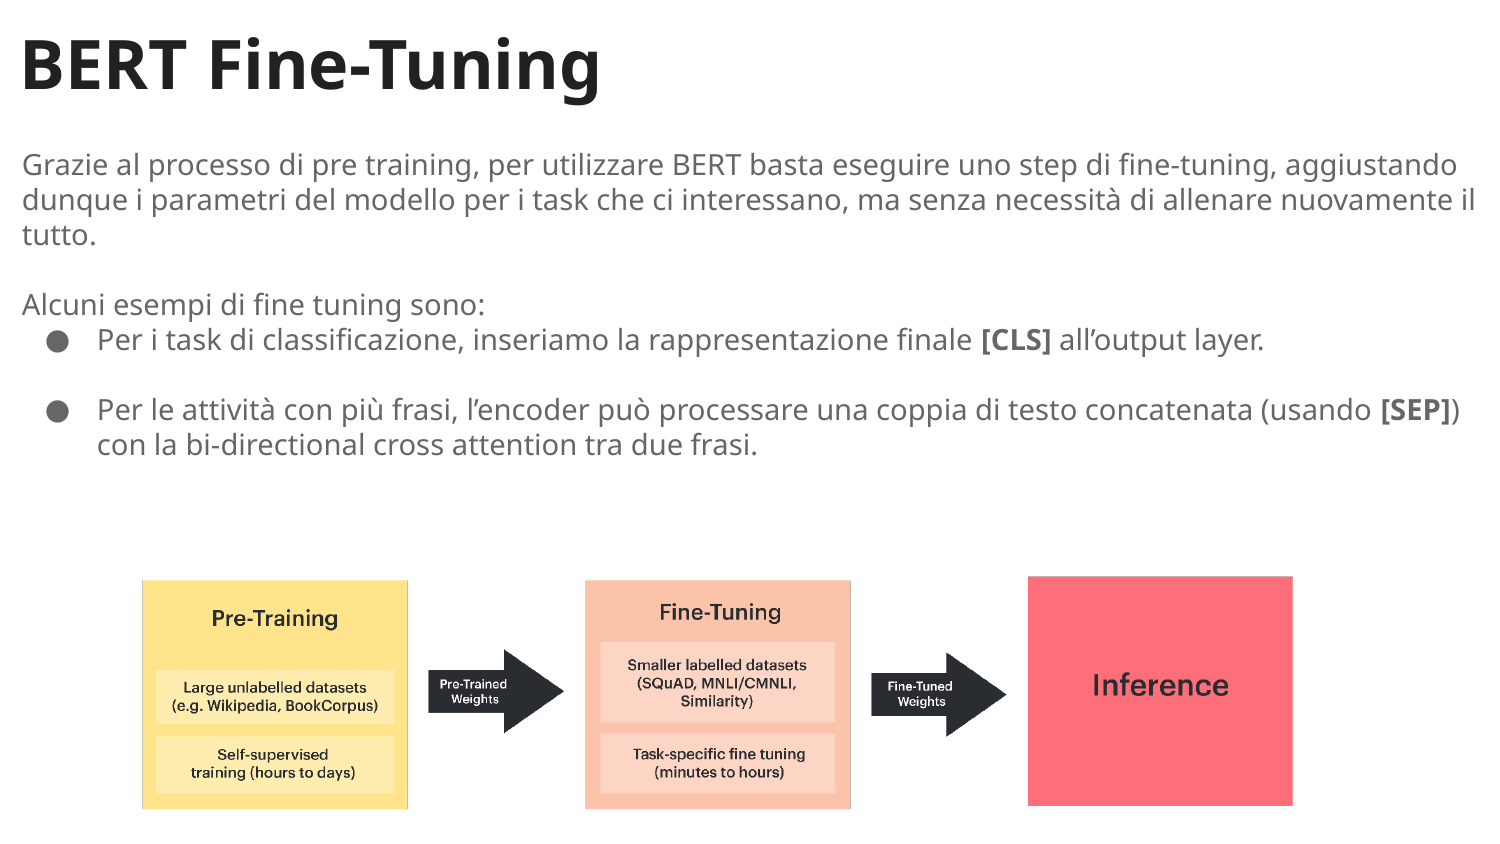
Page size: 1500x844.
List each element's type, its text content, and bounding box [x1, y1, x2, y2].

text_box [5, 115, 873, 182]
text_box Grazie al processo di pre training, per utilizzare BERT basta eseguire uno step di fine-tuning, aggiustando dunque i parametri del modello per i task che ci interessano, ma senza necessità di allenare nuovamente il tutto. Alcuni esempi di fine tuning sono: Per i task di classificazione, inseriamo la rappresentazione finale [CLS] all’output layer. Per le attività con più frasi, l’encoder può processare una coppia di testo concatenata (usando [SEP]) con la bi-directional cross attention tra due frasi. [6, 131, 1494, 476]
title BERT Fine-Tuning [4, 6, 1403, 138]
picture [50, 562, 1357, 823]
